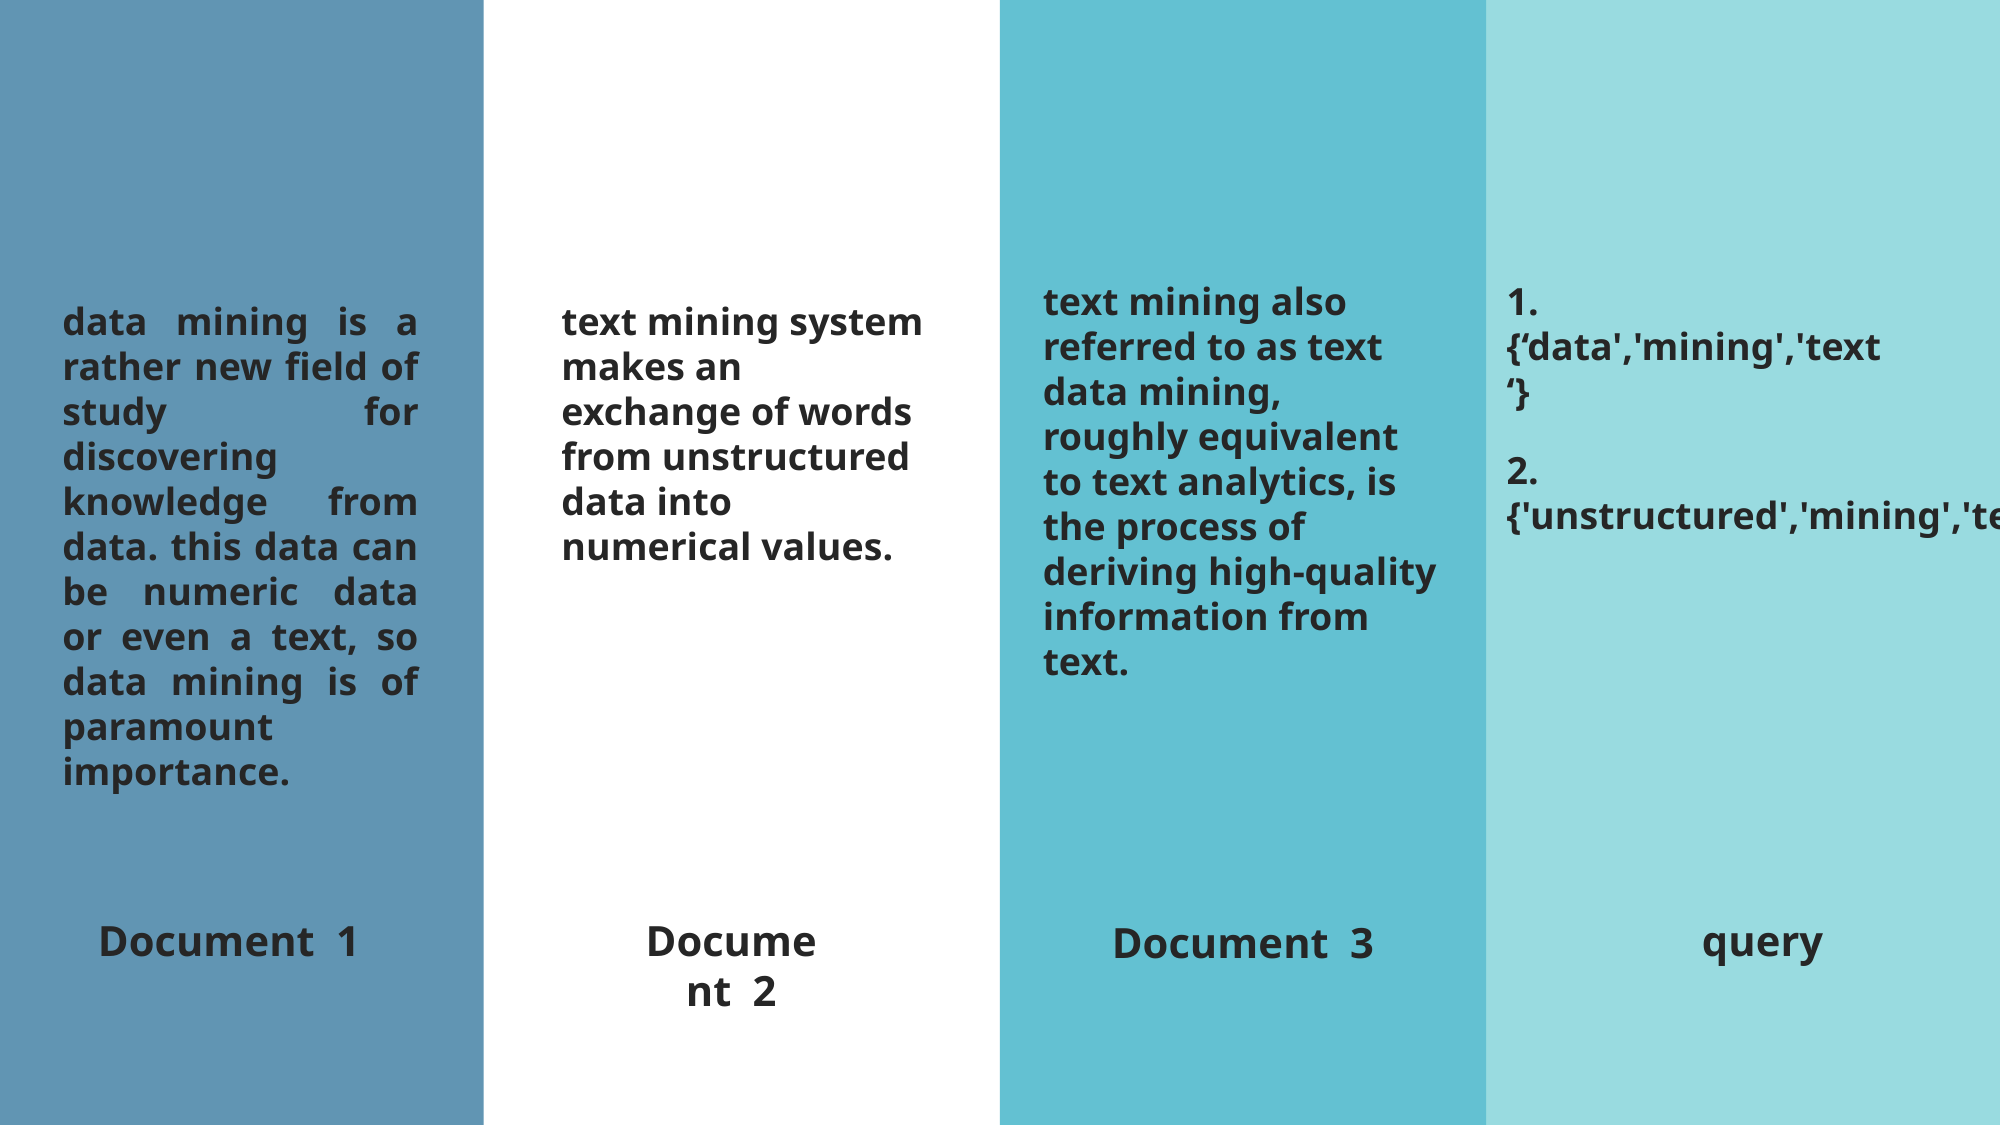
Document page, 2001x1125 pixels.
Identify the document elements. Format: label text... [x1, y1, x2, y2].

text_box [0, 0, 485, 1125]
text_box [999, 0, 1485, 1125]
text_box Document 2 [633, 914, 830, 1015]
text_box 1.{‘data','mining','text‘} [1506, 278, 1885, 414]
text_box Document 1 [97, 914, 361, 965]
text_box text mining system makes an exchange of words from unstructured data into numerical values. [561, 298, 925, 569]
text_box 2.{'unstructured','mining','text‘} [1506, 447, 2000, 538]
text_box data mining is a rather new field of study for discovering knowledge from data. this data can be numeric data or even a text, so data mining is of paramount importance. [62, 298, 419, 794]
text_box Document 3 [1111, 917, 1375, 968]
text_box text mining also referred to as text data mining, roughly equivalent to text analytics, is the process of deriving high-quality information from text. [1042, 278, 1443, 684]
text_box query [1695, 914, 1830, 965]
text_box [1485, 0, 2000, 1125]
